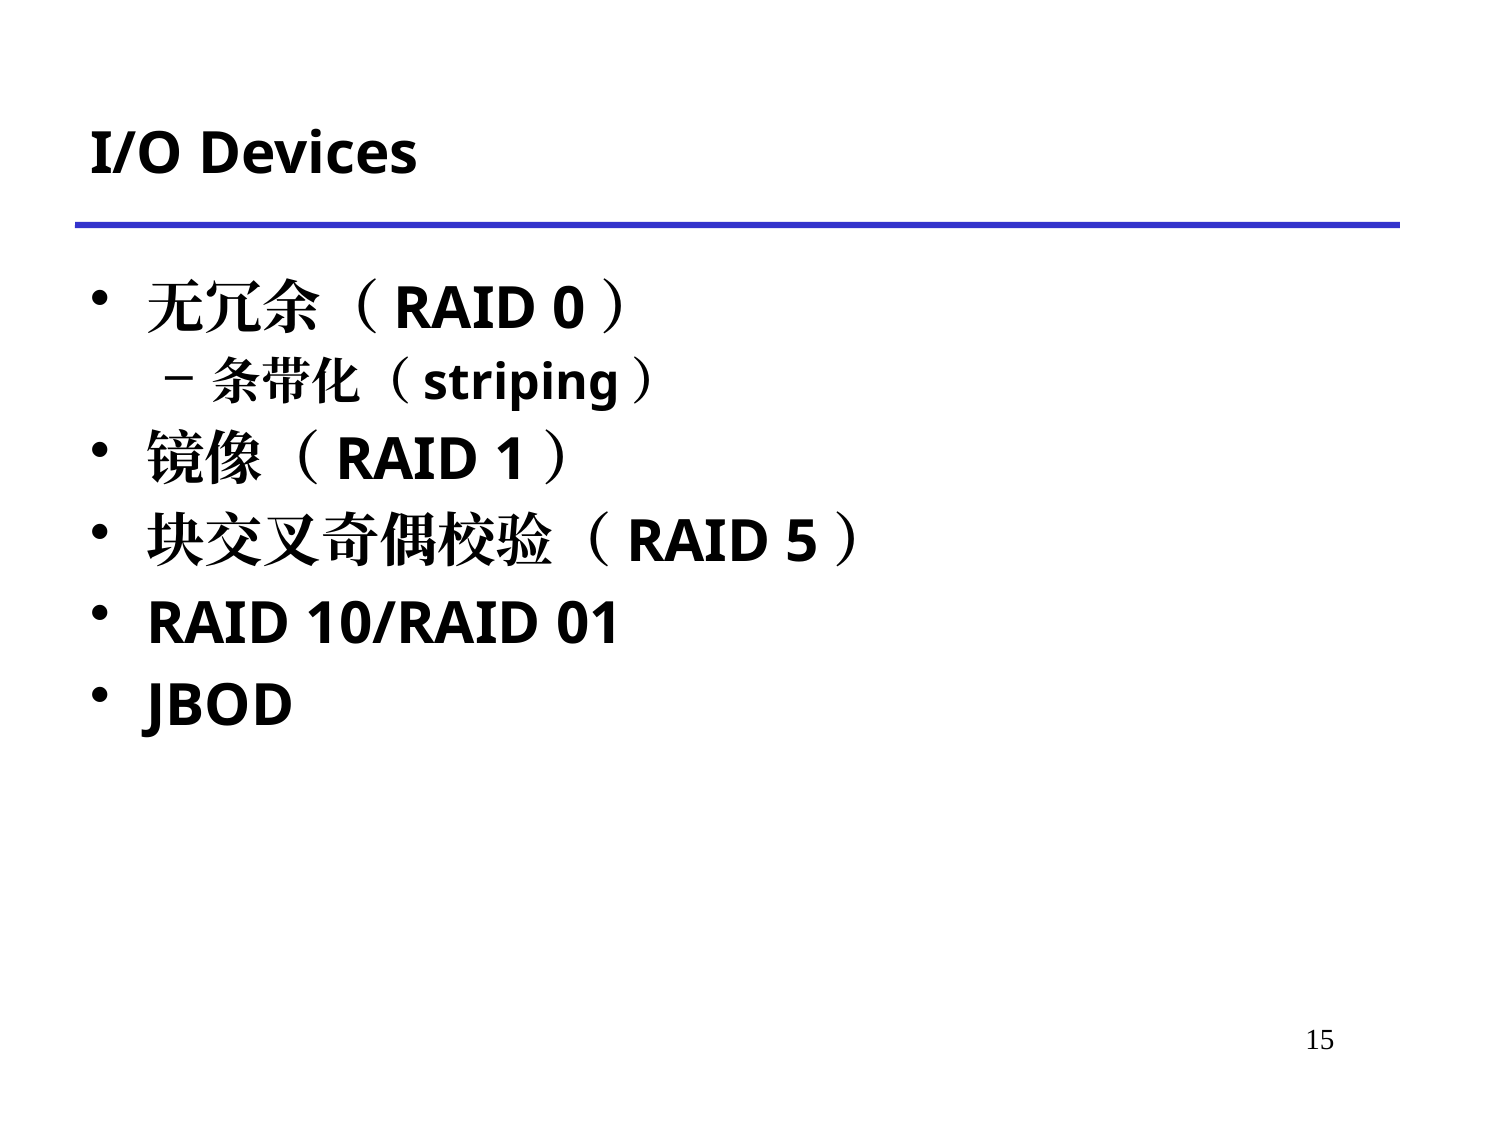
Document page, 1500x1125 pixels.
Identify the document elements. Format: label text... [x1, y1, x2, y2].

list 无冗余（RAID 0） 条带化（striping） 镜像（RAID 1） 块交叉奇偶校验（RAID 5） RAID 10/RAID 01 JBOD [75, 262, 1438, 988]
slide_number * [1137, 1012, 1350, 1088]
title I/O Devices [75, 75, 1400, 225]
